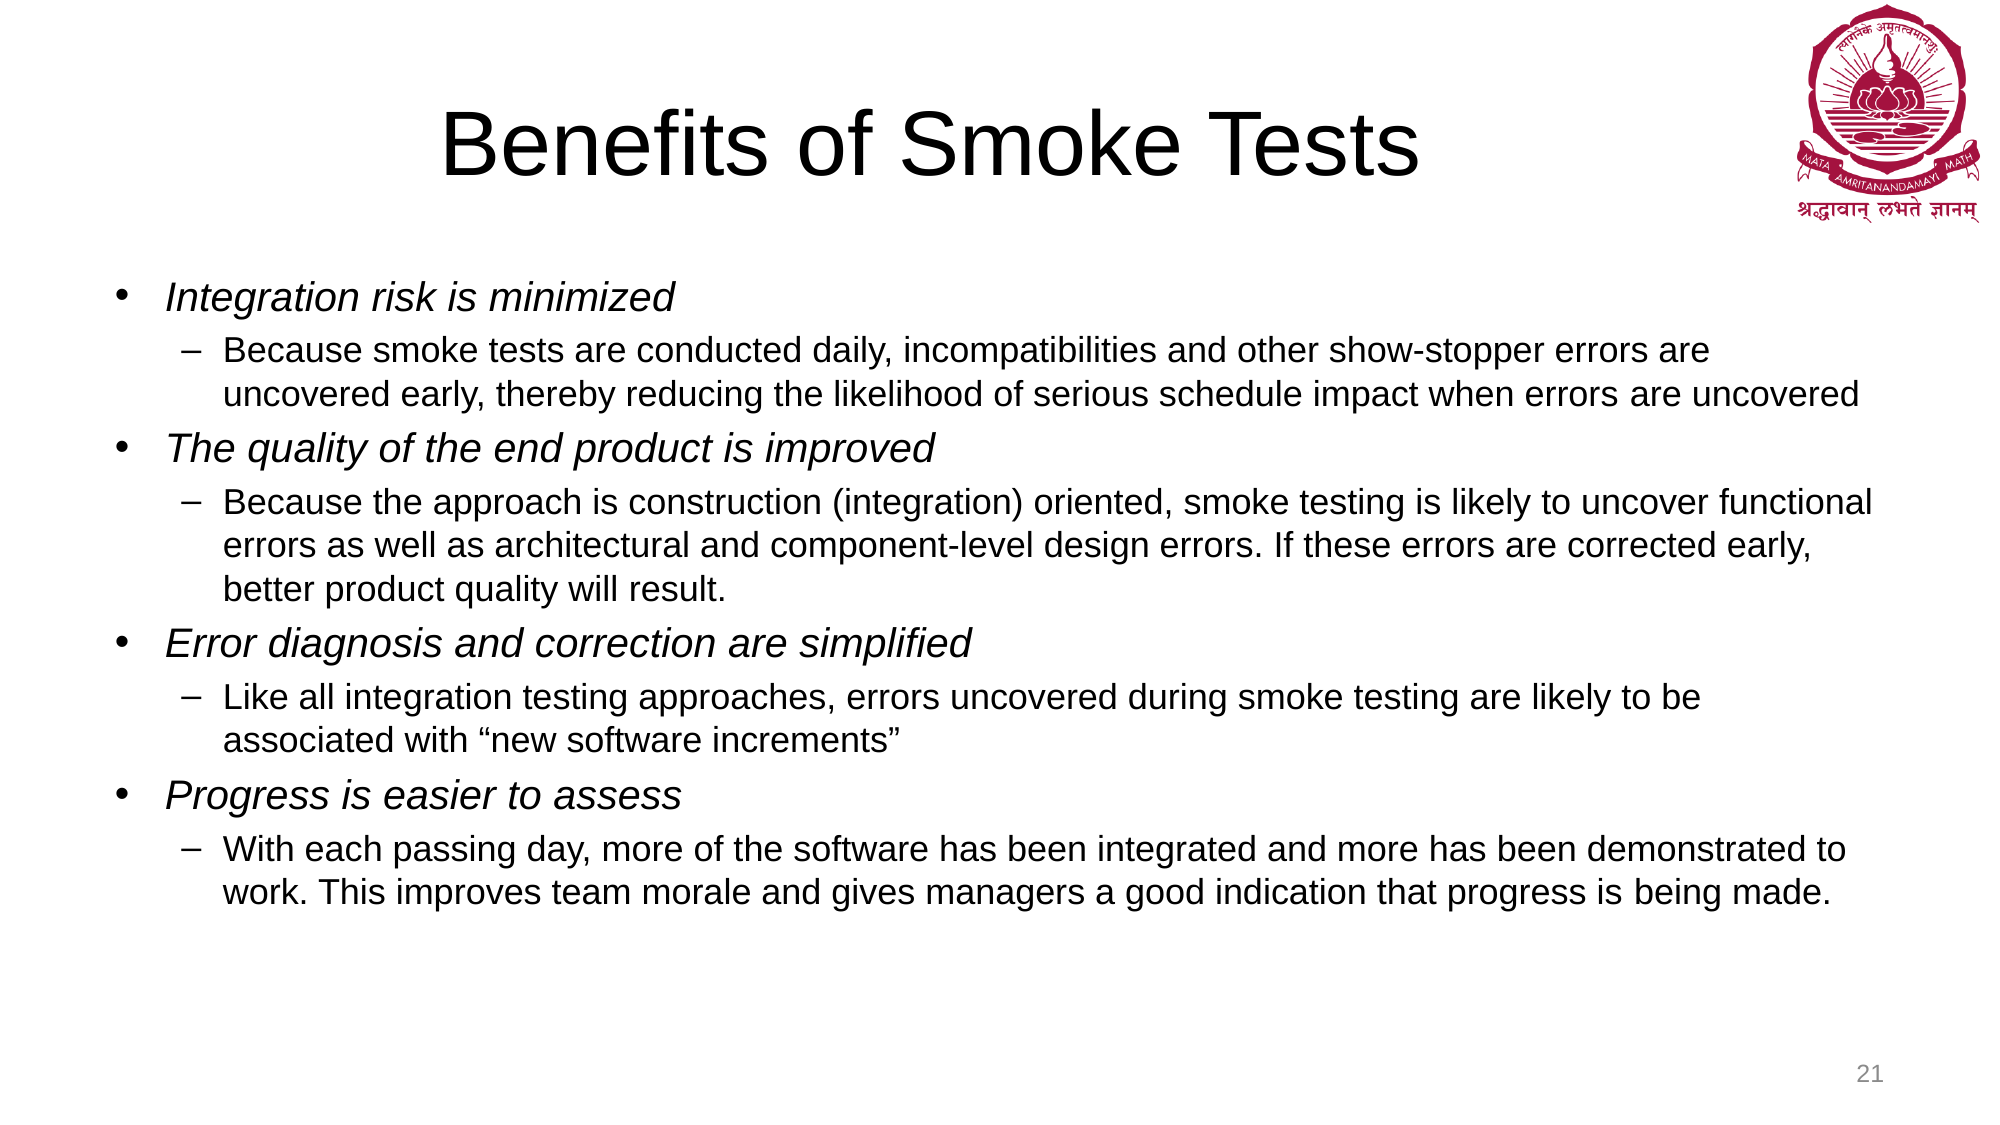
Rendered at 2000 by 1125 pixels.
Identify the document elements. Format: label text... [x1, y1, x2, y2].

title Benefits of Smoke Tests [99, 45, 1763, 233]
list Integration risk is minimized Because smoke tests are conducted daily, incompatibilities and other show-stopper errors are uncovered early, thereby reducing the likelihood of serious schedule impact when errors are uncovered The quality of the end product is improved Because the approach is construction (integration) oriented, smoke testing is likely to uncover functional errors as well as architectural and component-level design errors. If these errors are corrected early, better product quality will result. Error diagnosis and correction are simplified Like all integration testing approaches, errors uncovered during smoke testing are likely to be associated with “new software increments” Progress is easier to assess With each passing day, more of the software has been integrated and more has been demonstrated to work. This improves team morale and gives managers a good indication that progress is being made. [99, 262, 1900, 1005]
slide_number 21 [1432, 1042, 1900, 1103]
picture [1776, 1, 2000, 225]
